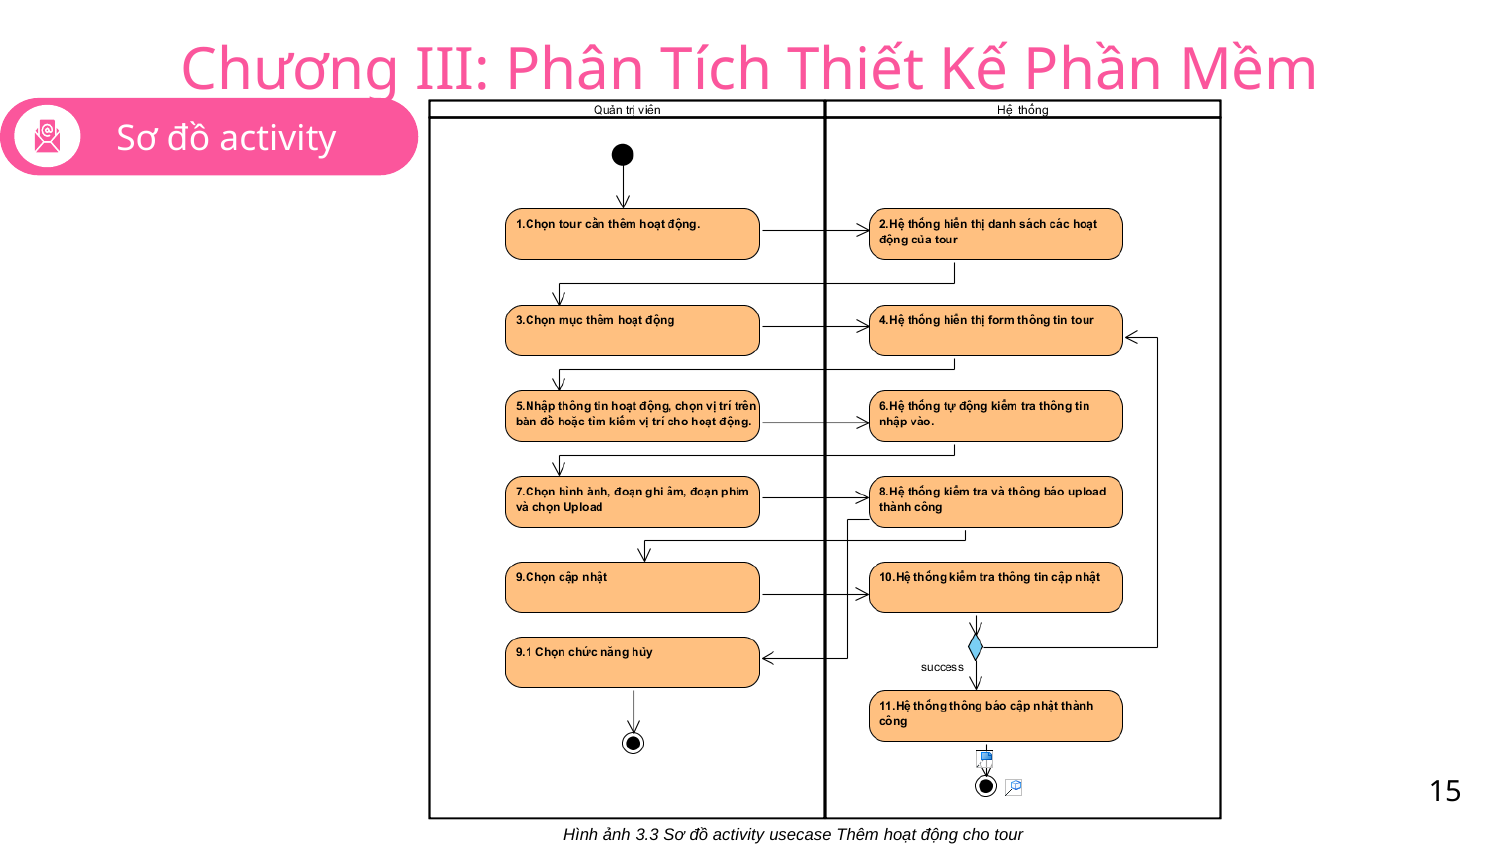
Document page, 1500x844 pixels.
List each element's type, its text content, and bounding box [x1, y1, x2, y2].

text_box Hình ảnh 3.3 Sơ đồ activity usecase Thêm hoạt động cho tour [548, 828, 1039, 844]
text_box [34, 119, 61, 153]
text_box 15 [1413, 764, 1478, 815]
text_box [0, 97, 419, 176]
picture [425, 97, 1225, 820]
title Chương III: Phân Tích Thiết Kế Phần Mềm [116, 26, 1384, 106]
